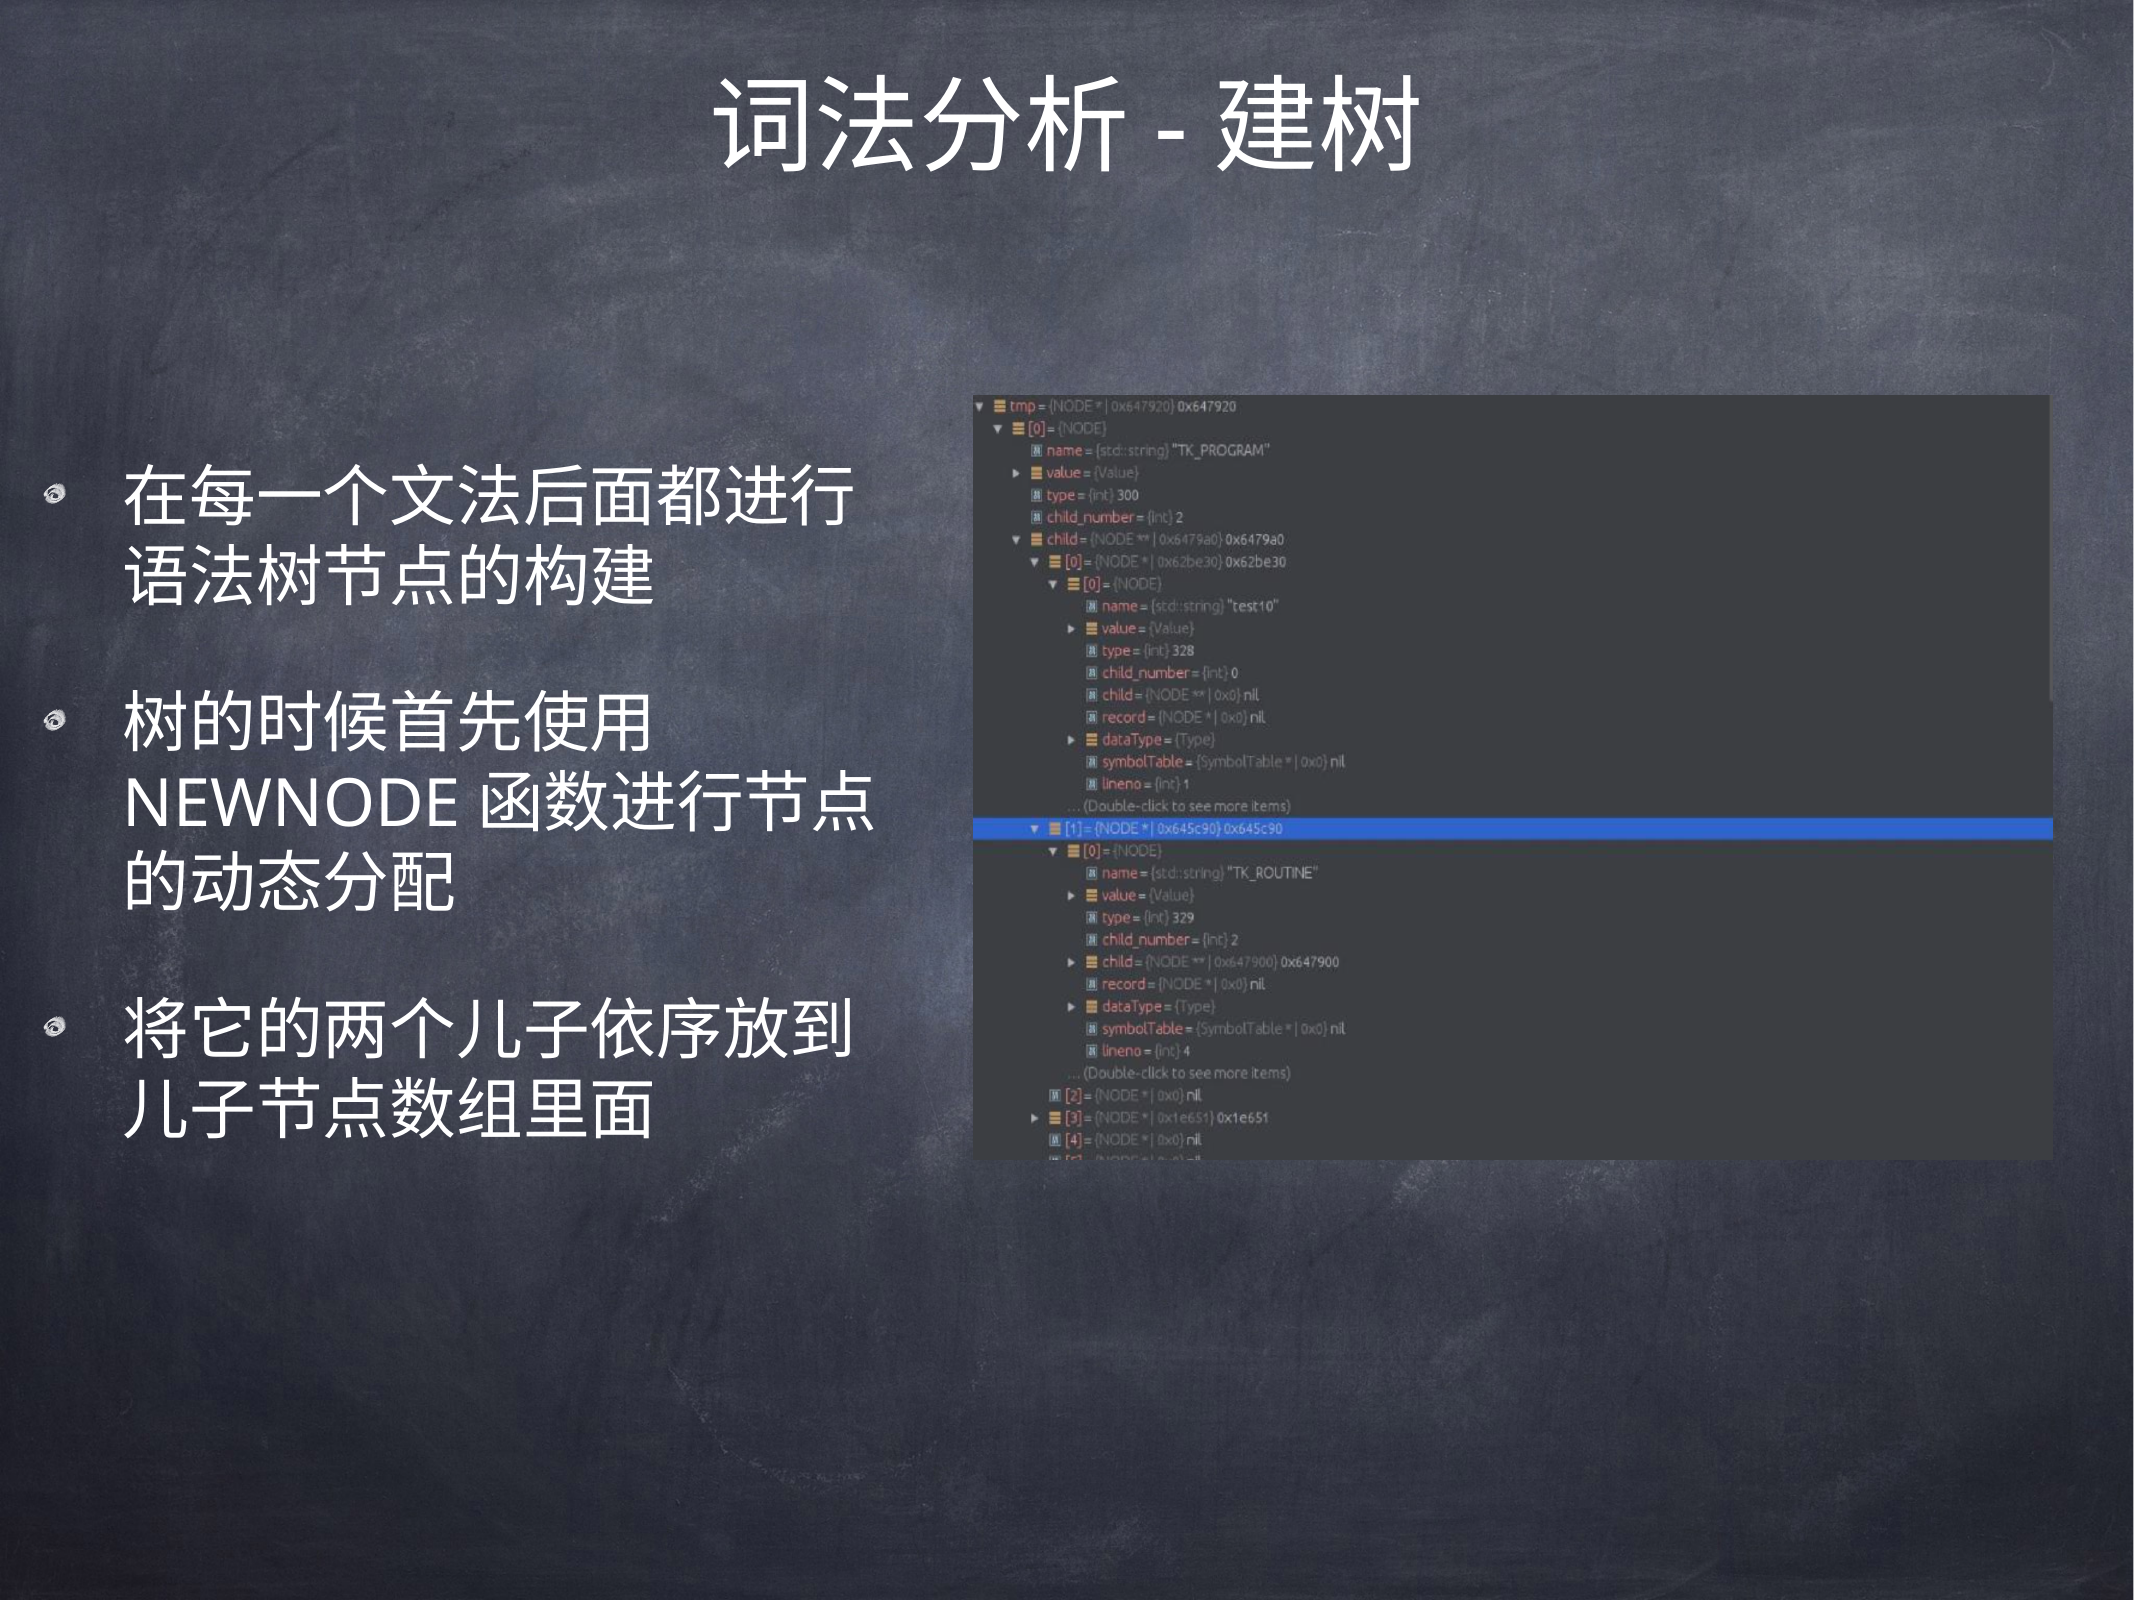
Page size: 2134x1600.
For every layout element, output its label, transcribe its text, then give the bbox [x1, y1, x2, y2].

picture [0, 0, 2134, 1600]
list 在每一个文法后面都进行语法树节点的构建 树的时候首先使用NEWNODE函数进行节点的动态分配 将它的两个儿子依序放到儿子节点数组里面 [34, 235, 928, 1365]
text_box 词法分析-建树 [548, 40, 1585, 203]
